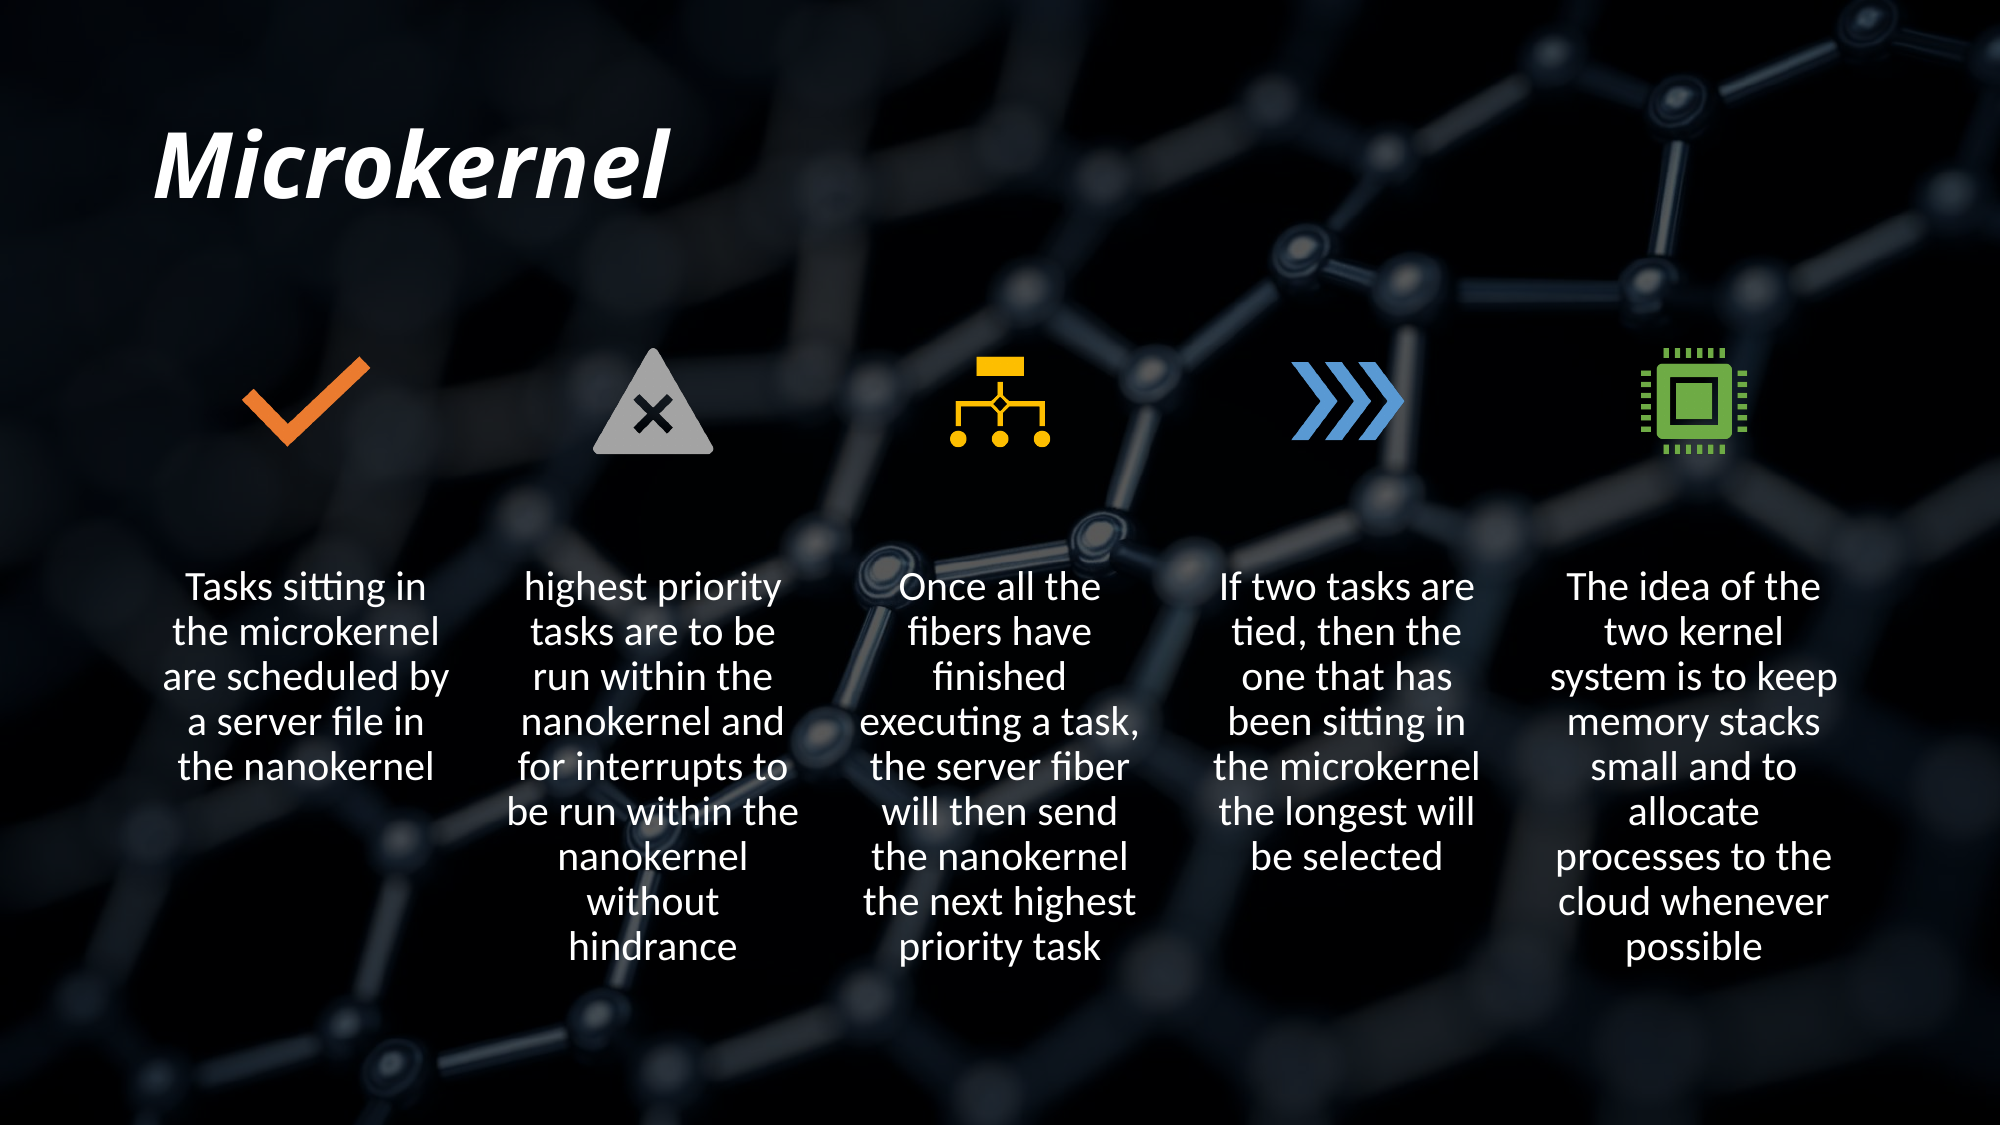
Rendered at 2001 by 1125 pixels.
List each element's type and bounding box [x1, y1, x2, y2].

list [137, 299, 1863, 1014]
picture [0, 0, 2000, 1125]
